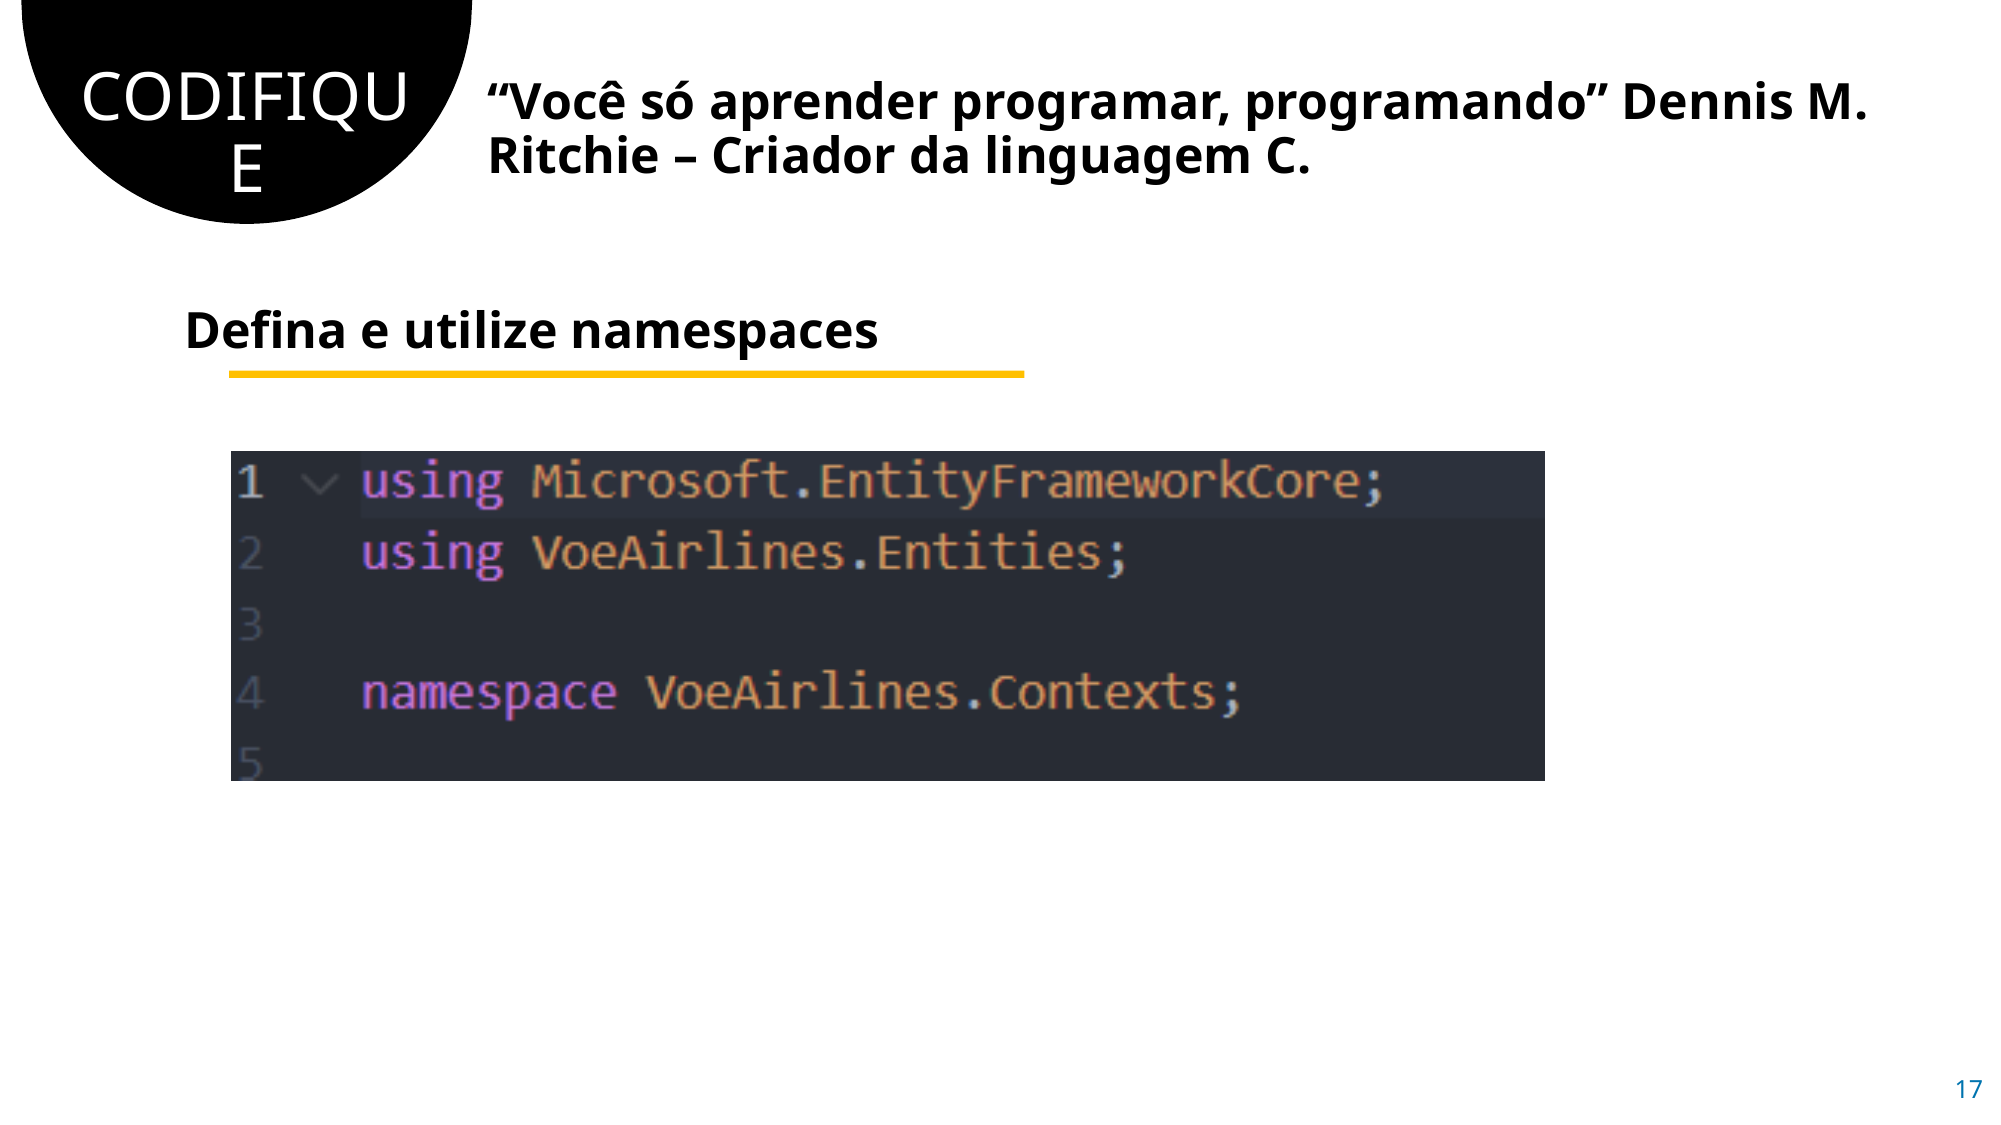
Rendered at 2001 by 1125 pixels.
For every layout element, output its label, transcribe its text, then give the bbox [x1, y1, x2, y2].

title CODIFIQUE [51, 55, 442, 144]
text_box [228, 369, 1025, 379]
list “Você só aprender programar, programando” Dennis M. Ritchie – Criador da linguagem C. [472, 68, 1963, 193]
picture [231, 451, 1545, 781]
list Defina e utilize namespaces [51, 297, 1025, 422]
slide_number 17 [1916, 1060, 1999, 1121]
